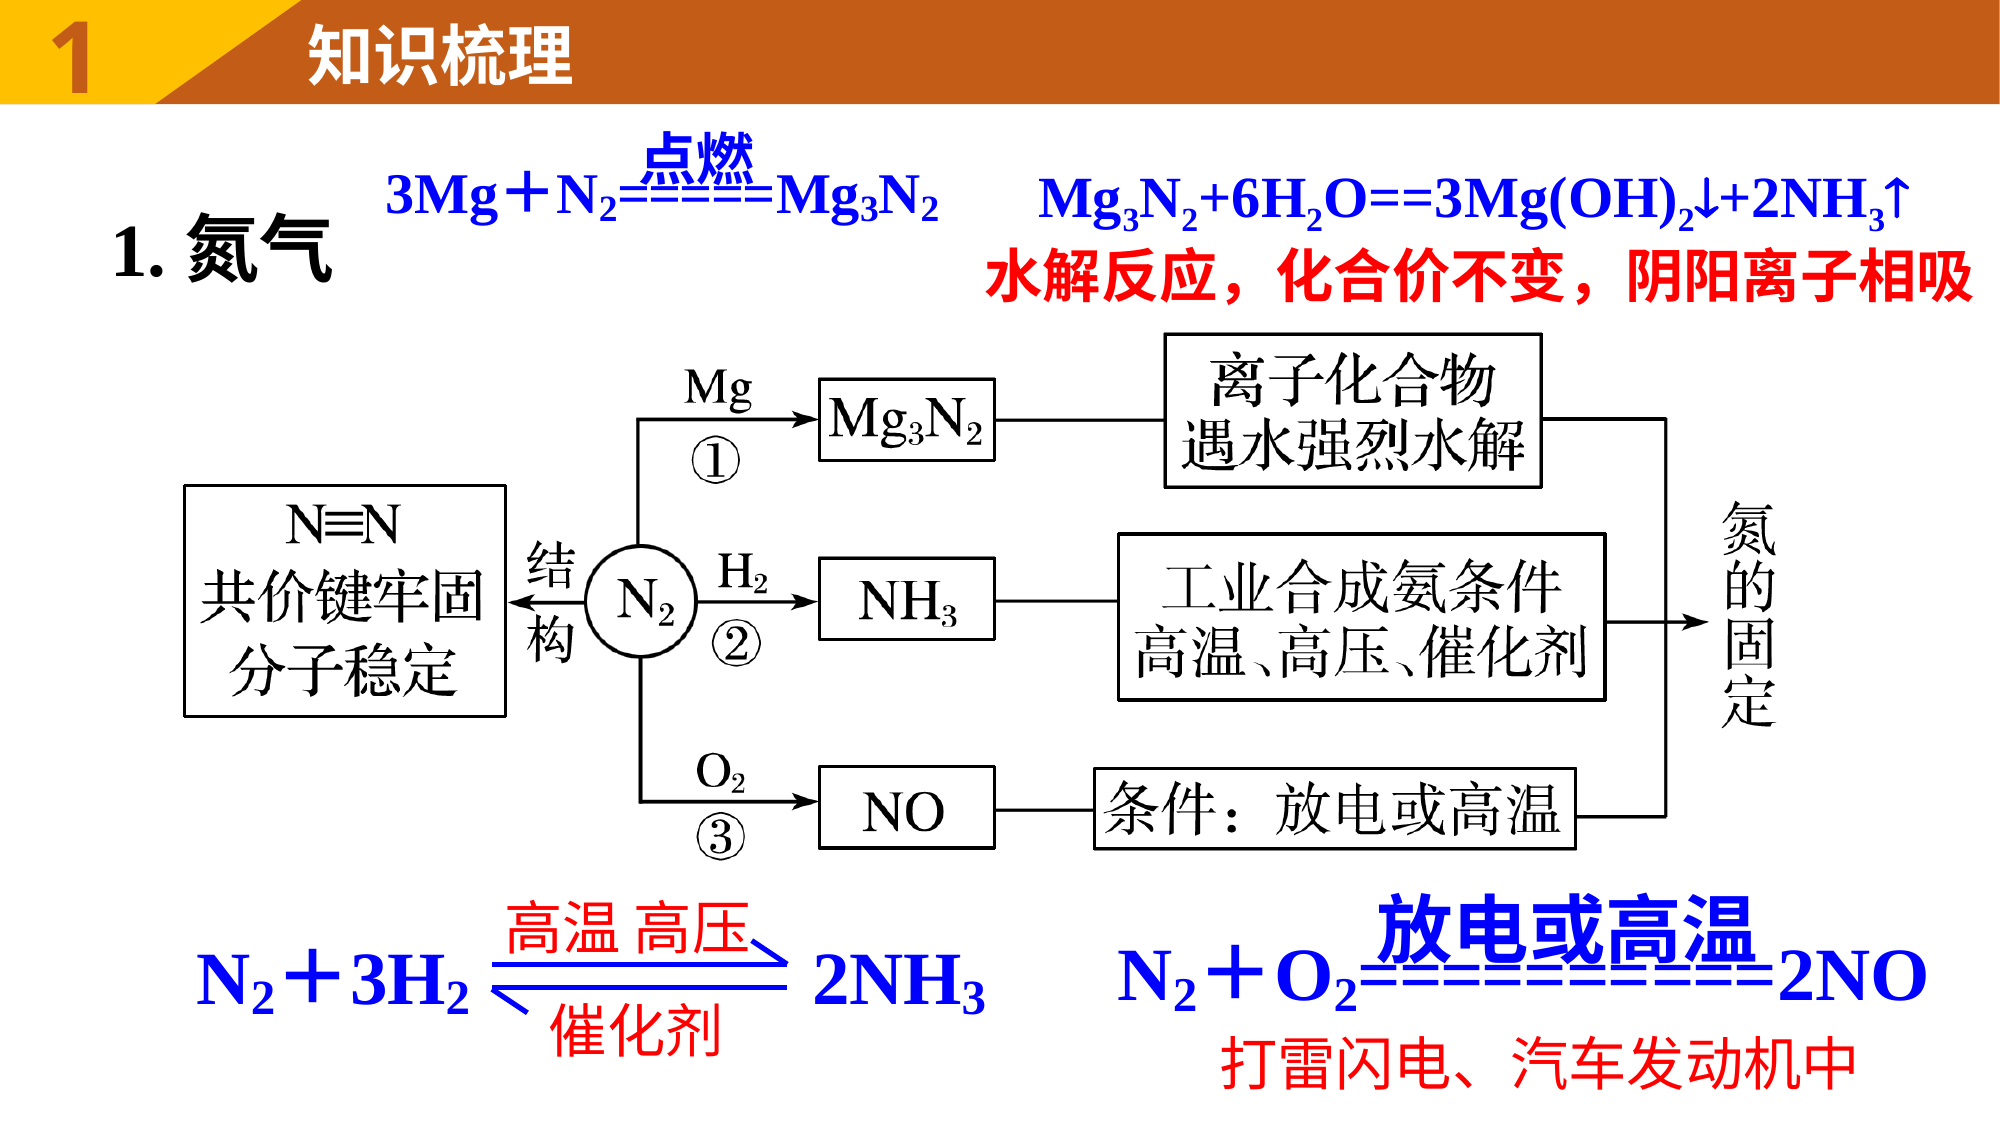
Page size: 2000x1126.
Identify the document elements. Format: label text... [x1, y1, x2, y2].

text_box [385, 113, 978, 256]
text_box 打雷闪电、汽车发动机中 [1322, 1066, 1875, 1105]
picture [173, 326, 1791, 863]
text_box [1117, 869, 2000, 1058]
text_box Mg3N2+6H2O==3Mg(OH)2+2NH3 [1023, 151, 1981, 231]
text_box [196, 914, 1318, 1126]
text_box 水解反应，化合价不变，阴阳离子相吸 [969, 231, 2000, 317]
text_box 1.氮气 [90, 137, 374, 302]
text_box 高温 高压 [489, 883, 766, 912]
